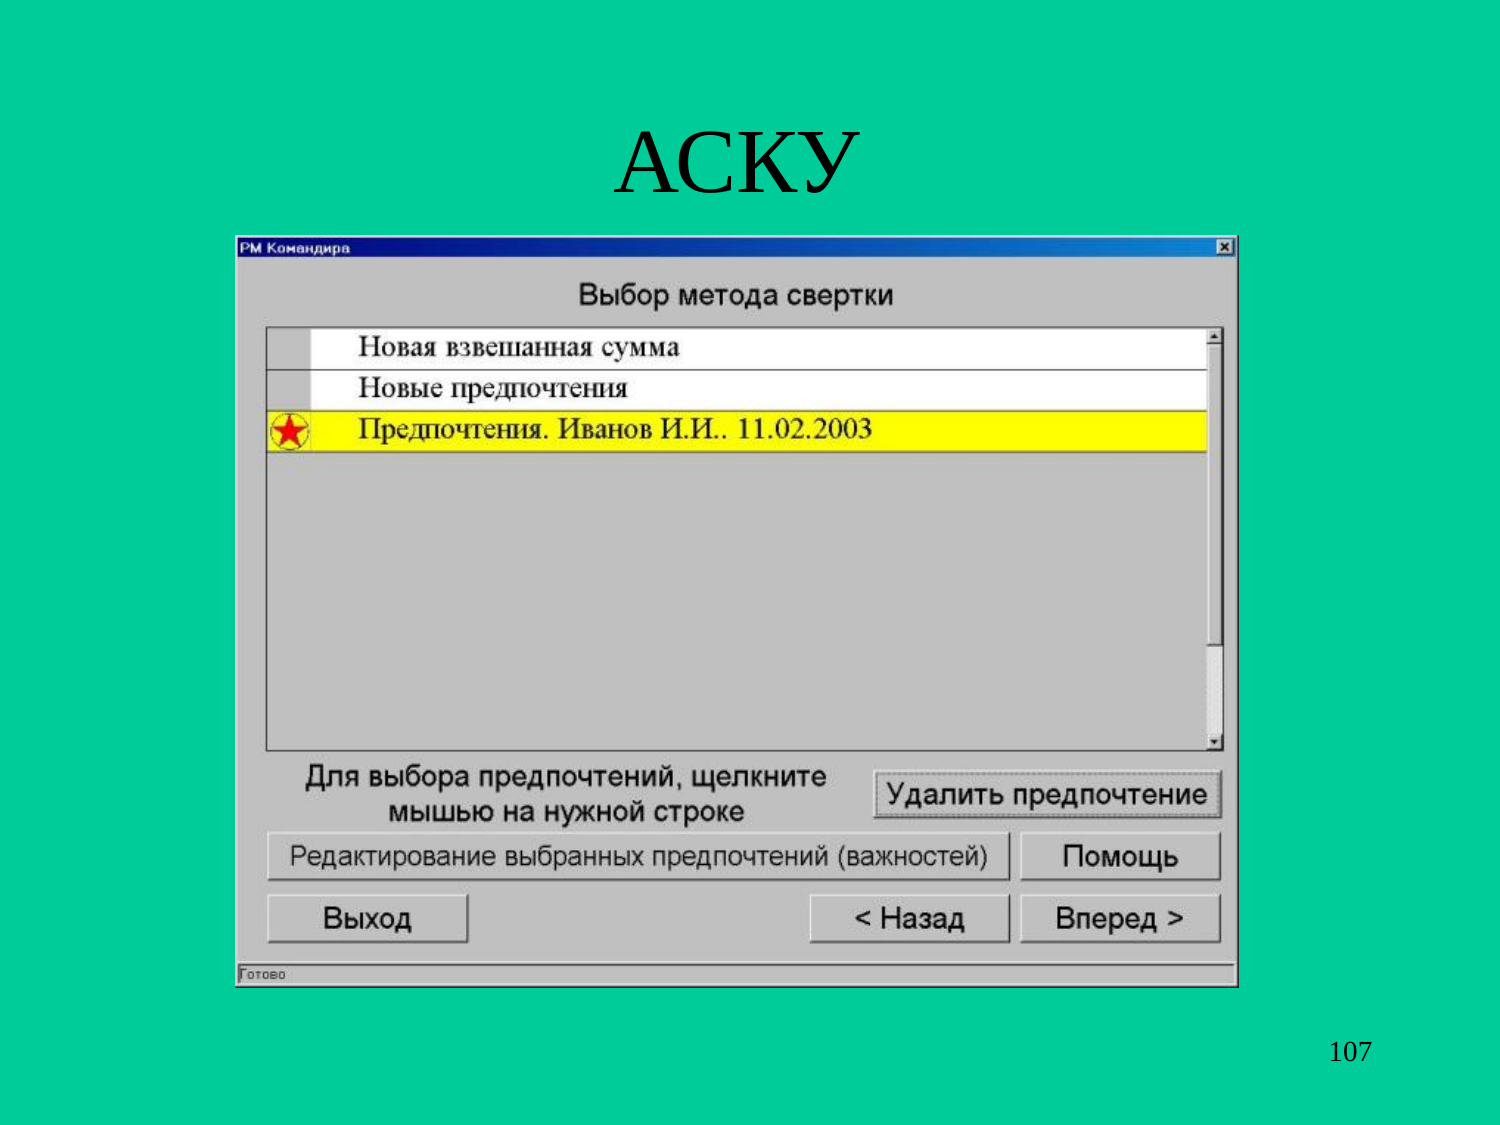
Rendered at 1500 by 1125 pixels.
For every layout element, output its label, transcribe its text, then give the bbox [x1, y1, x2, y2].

slide_number 107 [1074, 1025, 1388, 1100]
title АСКУ [99, 62, 1375, 250]
picture [235, 235, 1239, 988]
